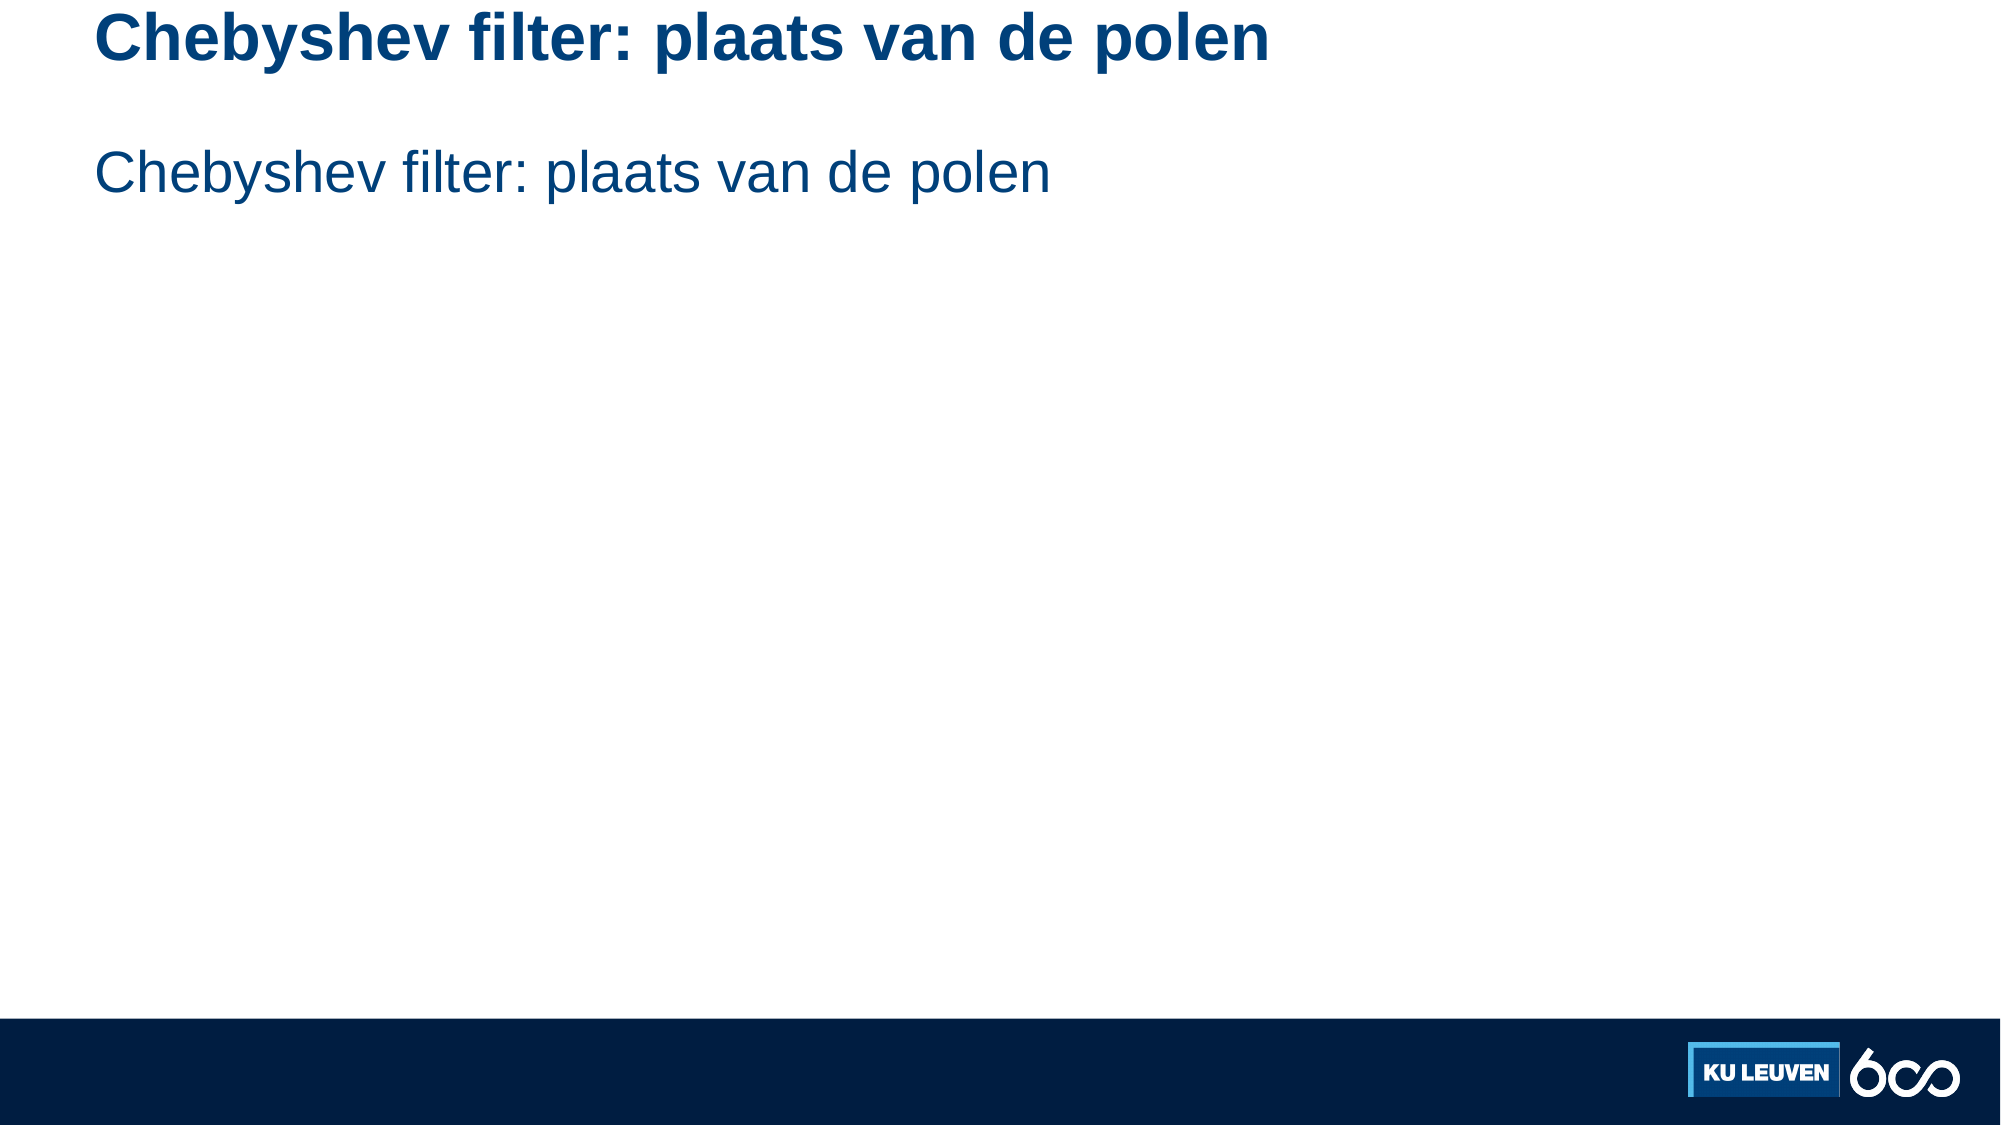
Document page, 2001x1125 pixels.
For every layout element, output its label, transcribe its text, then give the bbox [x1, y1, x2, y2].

picture [1688, 1042, 1960, 1097]
list Chebyshev filter: plaats van de polen [94, 142, 1900, 781]
title Chebyshev filter: plaats van de polen [94, 2, 1906, 110]
